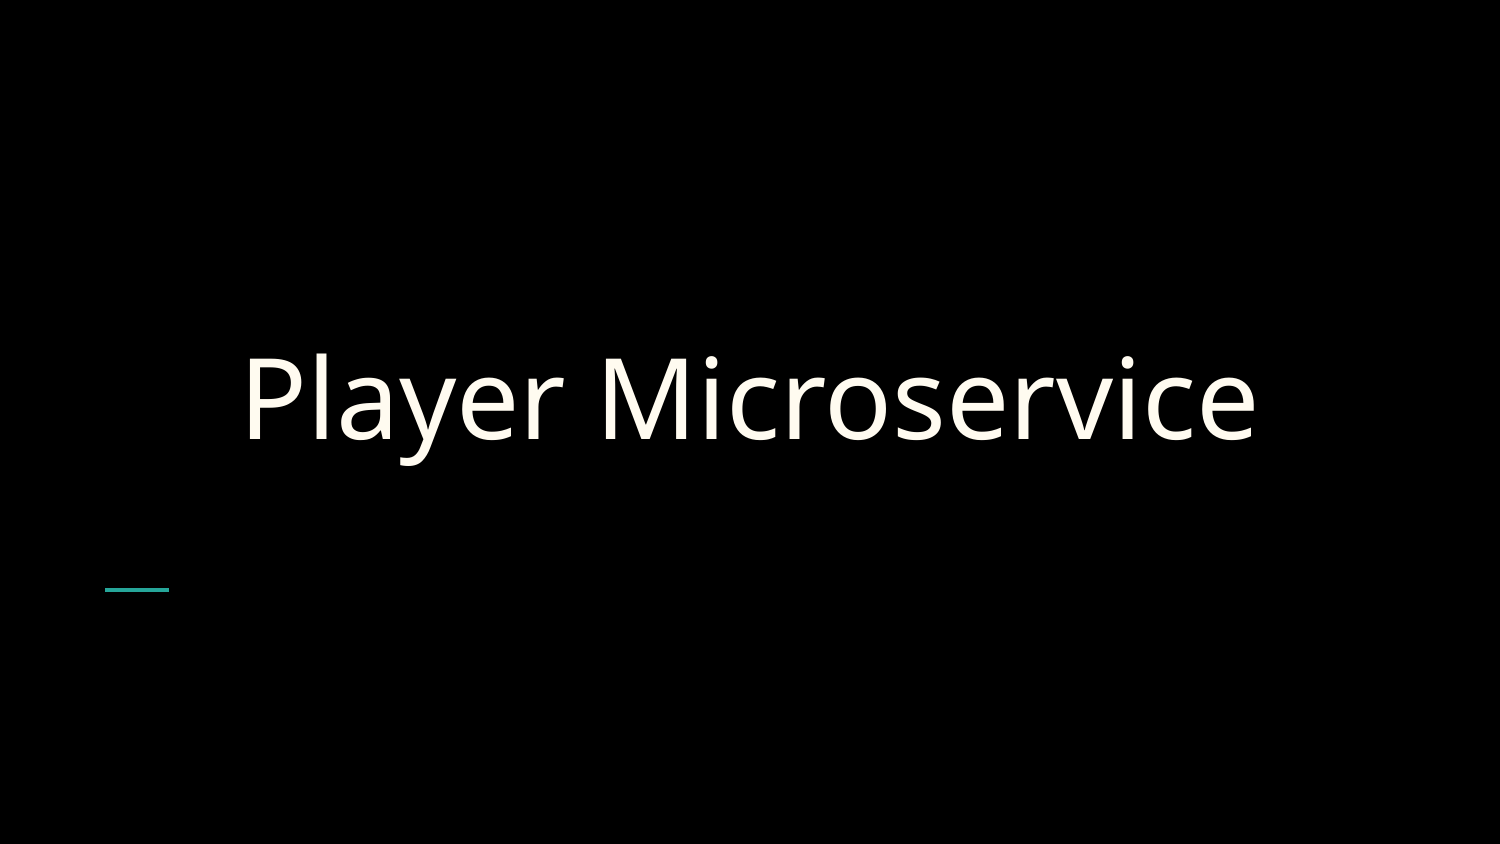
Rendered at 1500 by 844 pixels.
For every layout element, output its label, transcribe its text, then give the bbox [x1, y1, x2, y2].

title Player Microservice [84, 306, 1416, 478]
